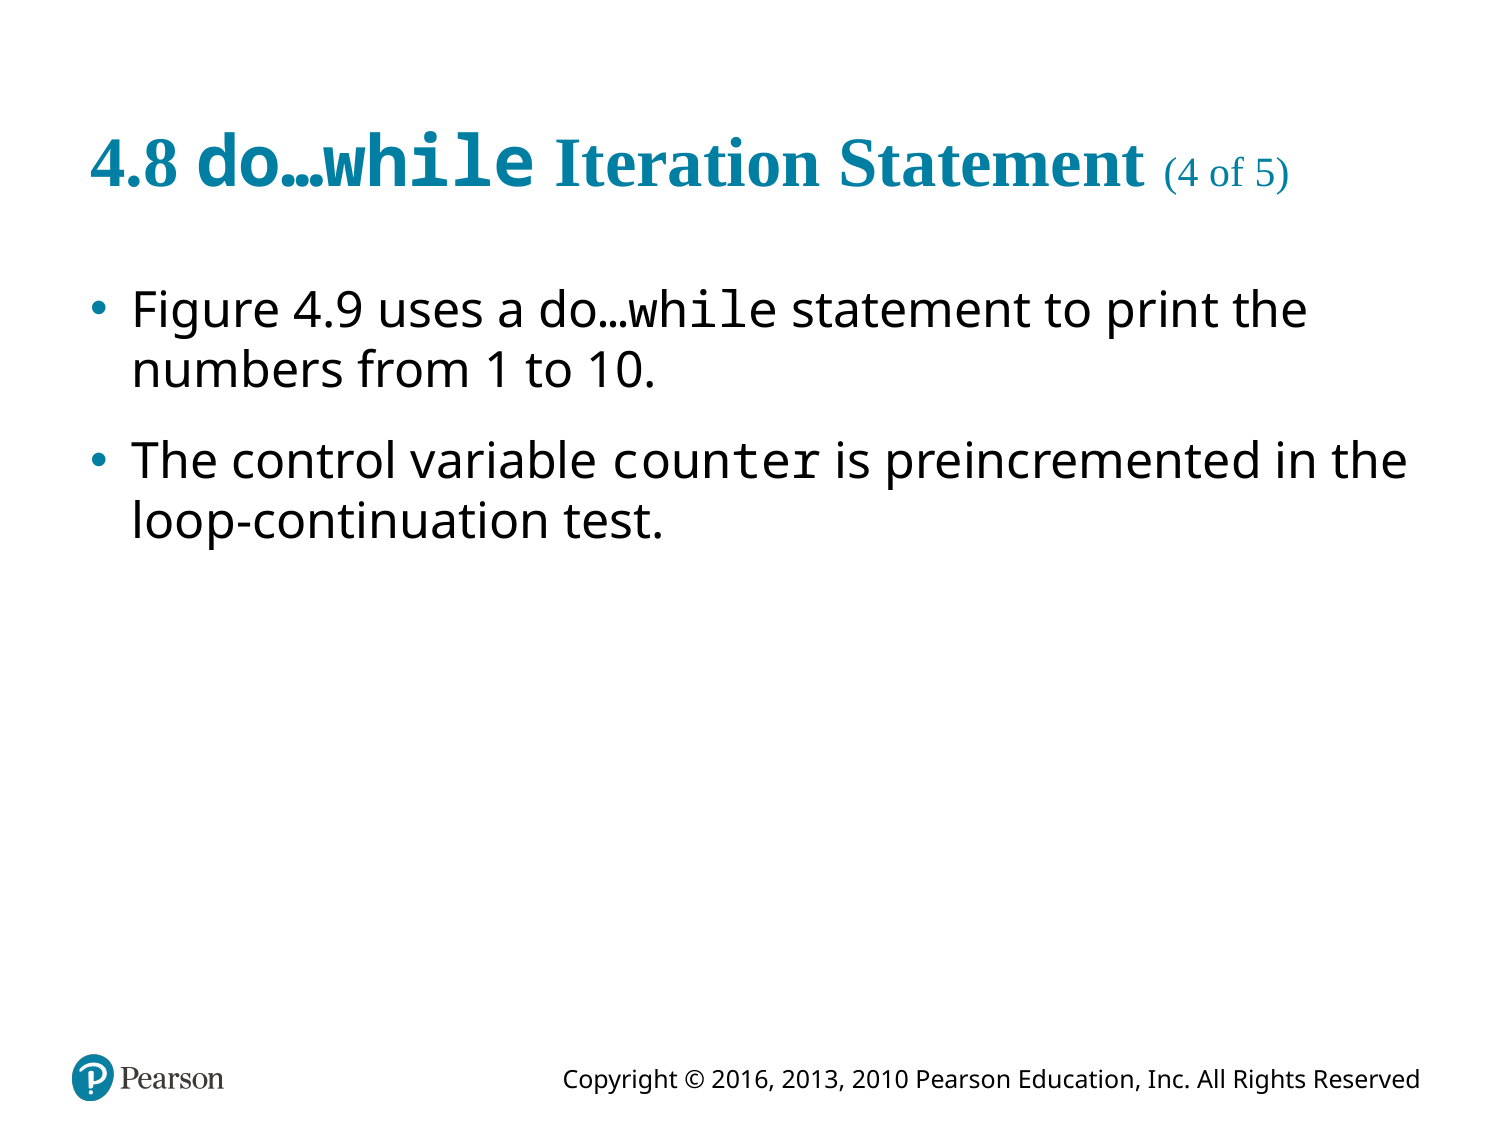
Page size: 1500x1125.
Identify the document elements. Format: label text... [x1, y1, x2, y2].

picture [80, 1063, 106, 1088]
title 4.8 do…while Iteration Statement (4 of 5) [75, 0, 1425, 216]
picture [72, 1054, 88, 1070]
picture [72, 1087, 83, 1101]
picture [98, 1054, 224, 1101]
list Figure 4.9 uses a do…while statement to print the numbers from 1 to 10. The control variable counter is preincremented in the loop-continuation test. [75, 262, 1425, 931]
